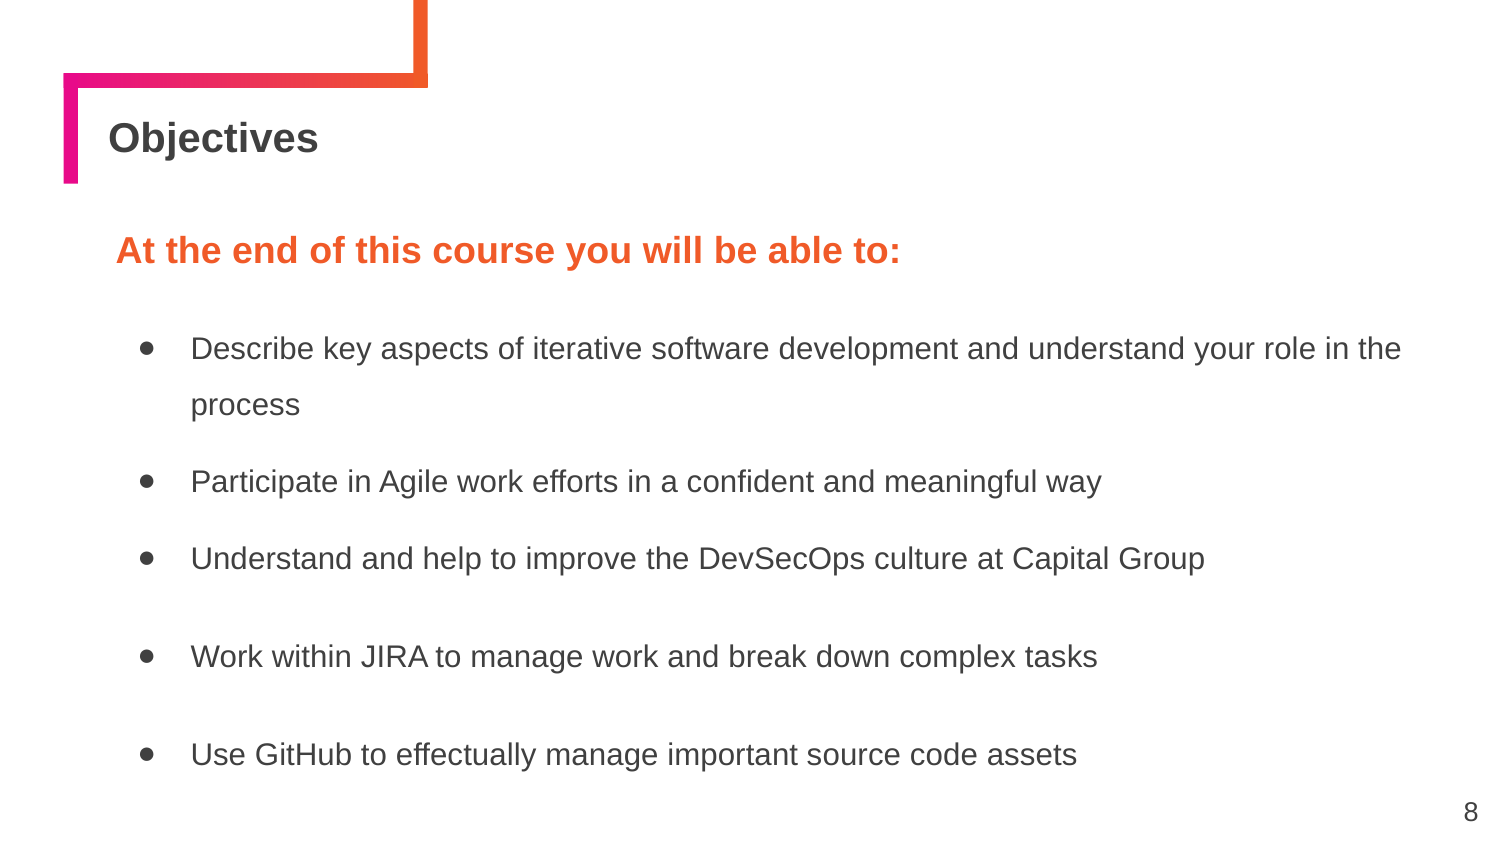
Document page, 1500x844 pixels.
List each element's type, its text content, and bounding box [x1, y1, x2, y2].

title Objectives [100, 117, 1455, 169]
text_box Describe key aspects of iterative software development and understand your role in the process Participate in Agile work efforts in a confident and meaningful way Understand and help to improve the DevSecOps culture at Capital Group Work within JIRA to manage work and break down complex tasks Use GitHub to effectually manage important source code assets [100, 294, 1435, 823]
text_box At the end of this course you will be able to: [100, 211, 1382, 274]
slide_number 8 [1403, 779, 1494, 844]
